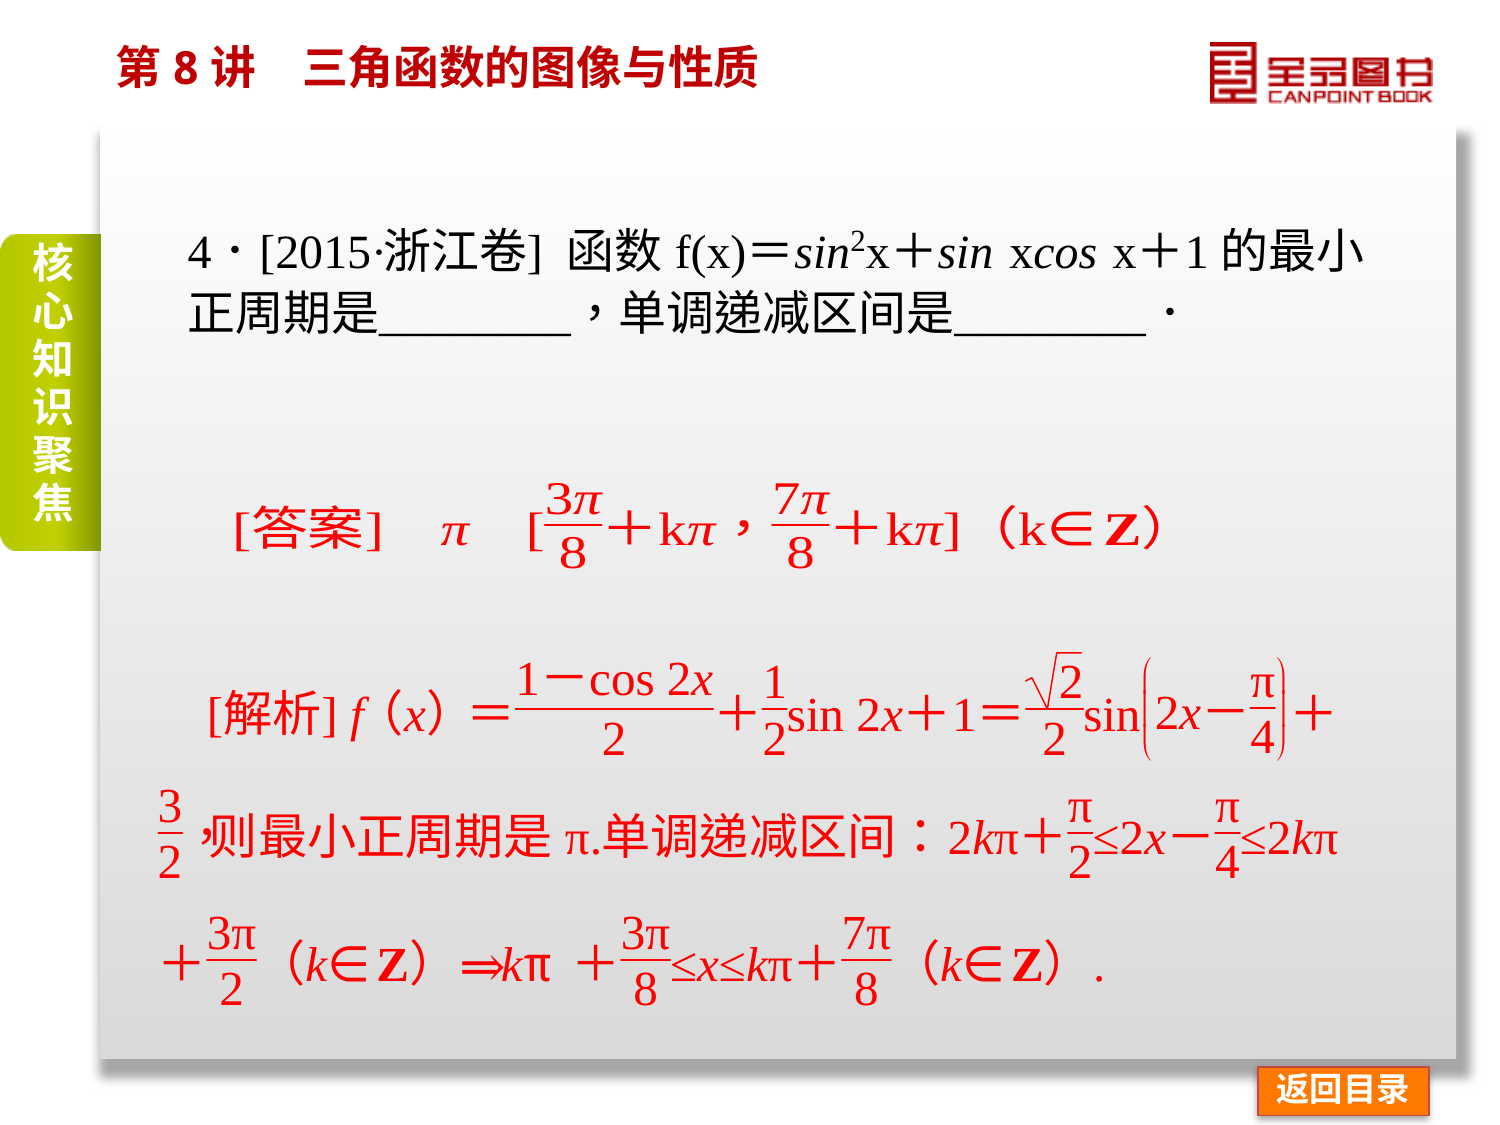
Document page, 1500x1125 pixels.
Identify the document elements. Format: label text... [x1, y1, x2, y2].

picture [1210, 42, 1433, 104]
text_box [175, 464, 1211, 588]
text_box 返回目录 [1257, 1066, 1430, 1116]
picture [0, 233, 101, 551]
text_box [157, 642, 1339, 1087]
title 第8讲 三角函数的图像与性质 [100, 27, 1199, 106]
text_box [187, 219, 1365, 530]
